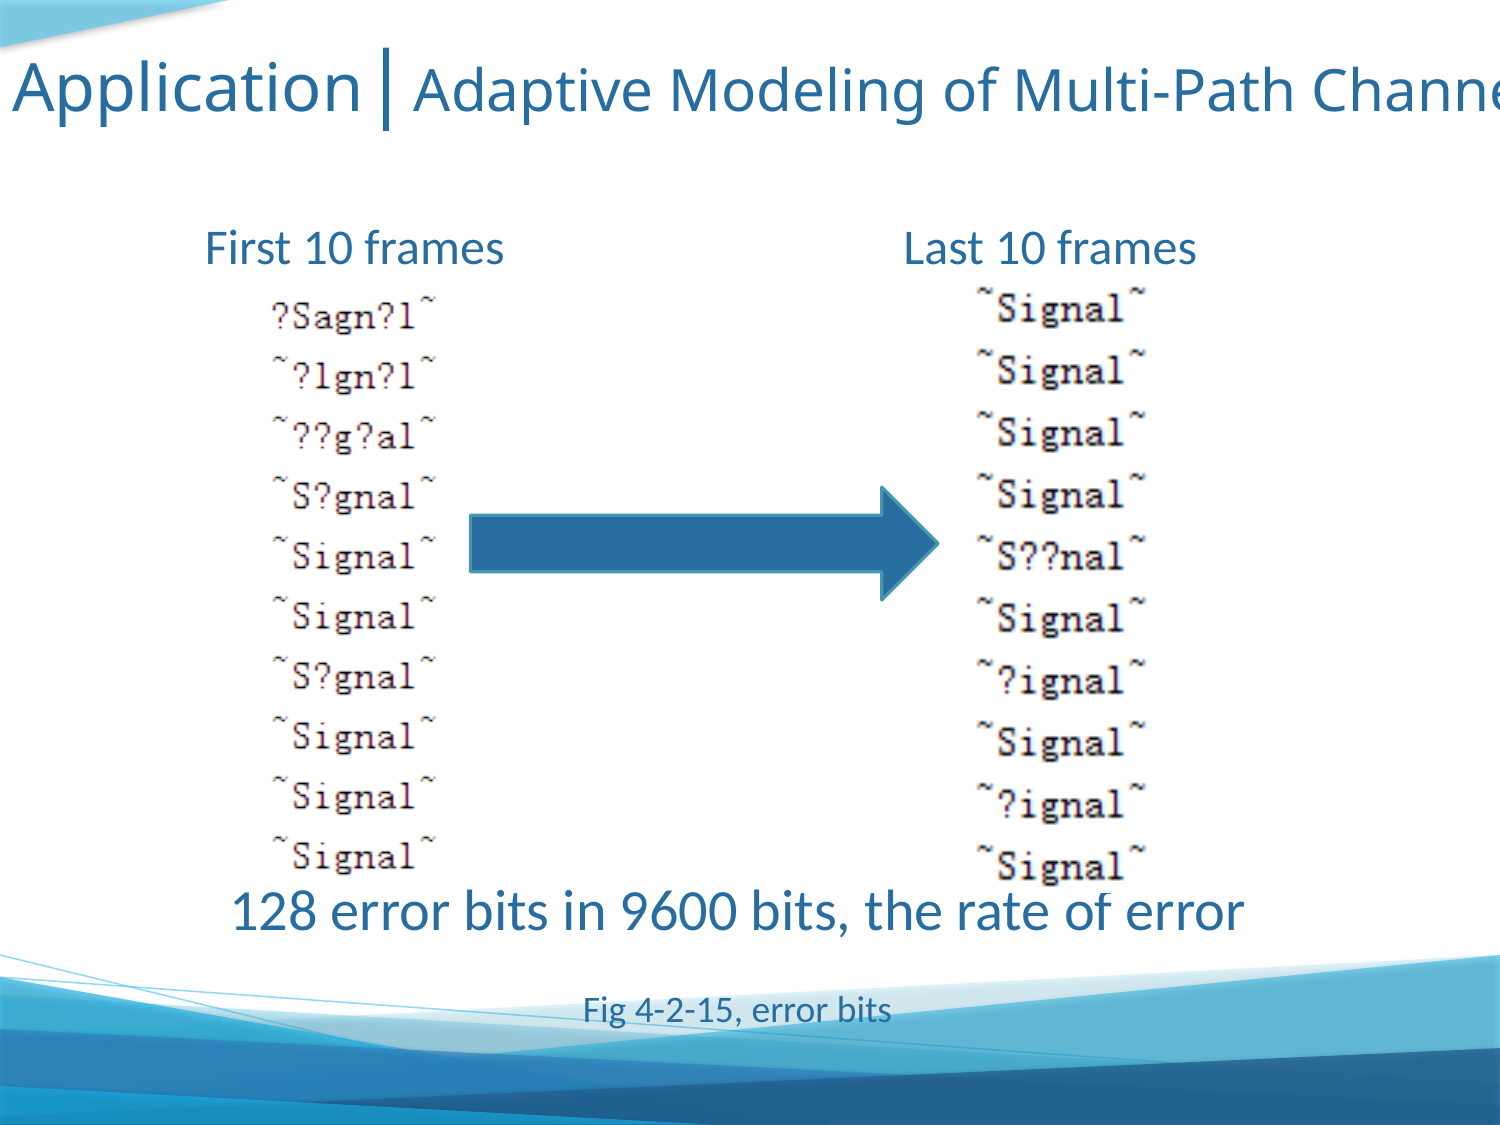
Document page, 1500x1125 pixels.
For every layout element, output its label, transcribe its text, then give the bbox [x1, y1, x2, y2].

text_box First 10 frames [189, 207, 520, 282]
text_box [468, 485, 940, 602]
text_box Application| Adaptive Modeling of Multi-Path Channel [0, 20, 1500, 184]
text_box Fig 4-2-15, error bits [567, 977, 908, 1038]
text_box Last 10 frames [888, 207, 1213, 282]
picture [969, 269, 1169, 894]
picture [265, 269, 455, 888]
